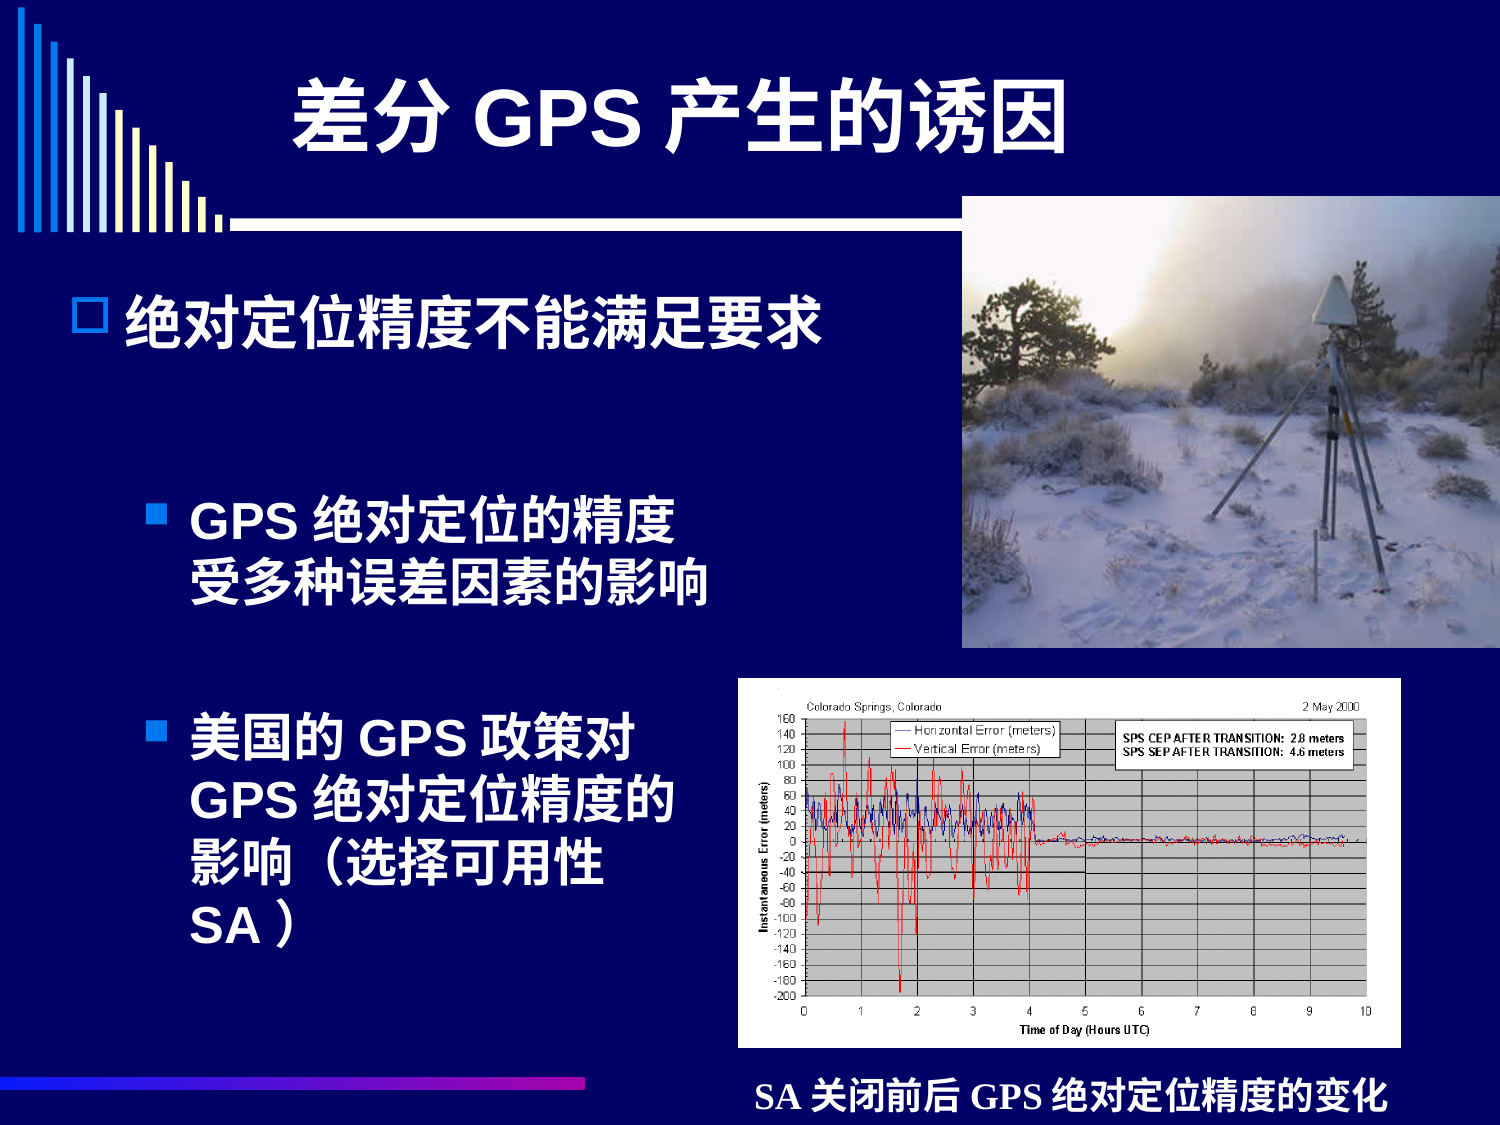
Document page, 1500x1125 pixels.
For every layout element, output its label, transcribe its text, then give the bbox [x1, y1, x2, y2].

picture [962, 196, 1500, 648]
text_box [737, 678, 1401, 1125]
text_box GPS绝对定位的精度受多种误差因素的影响 美国的GPS政策对GPS绝对定位精度的影响（选择可用性SA） [53, 479, 739, 1125]
list 绝对定位精度不能满足要求 [53, 278, 957, 421]
title 差分GPS产生的诱因 [275, 19, 1425, 208]
